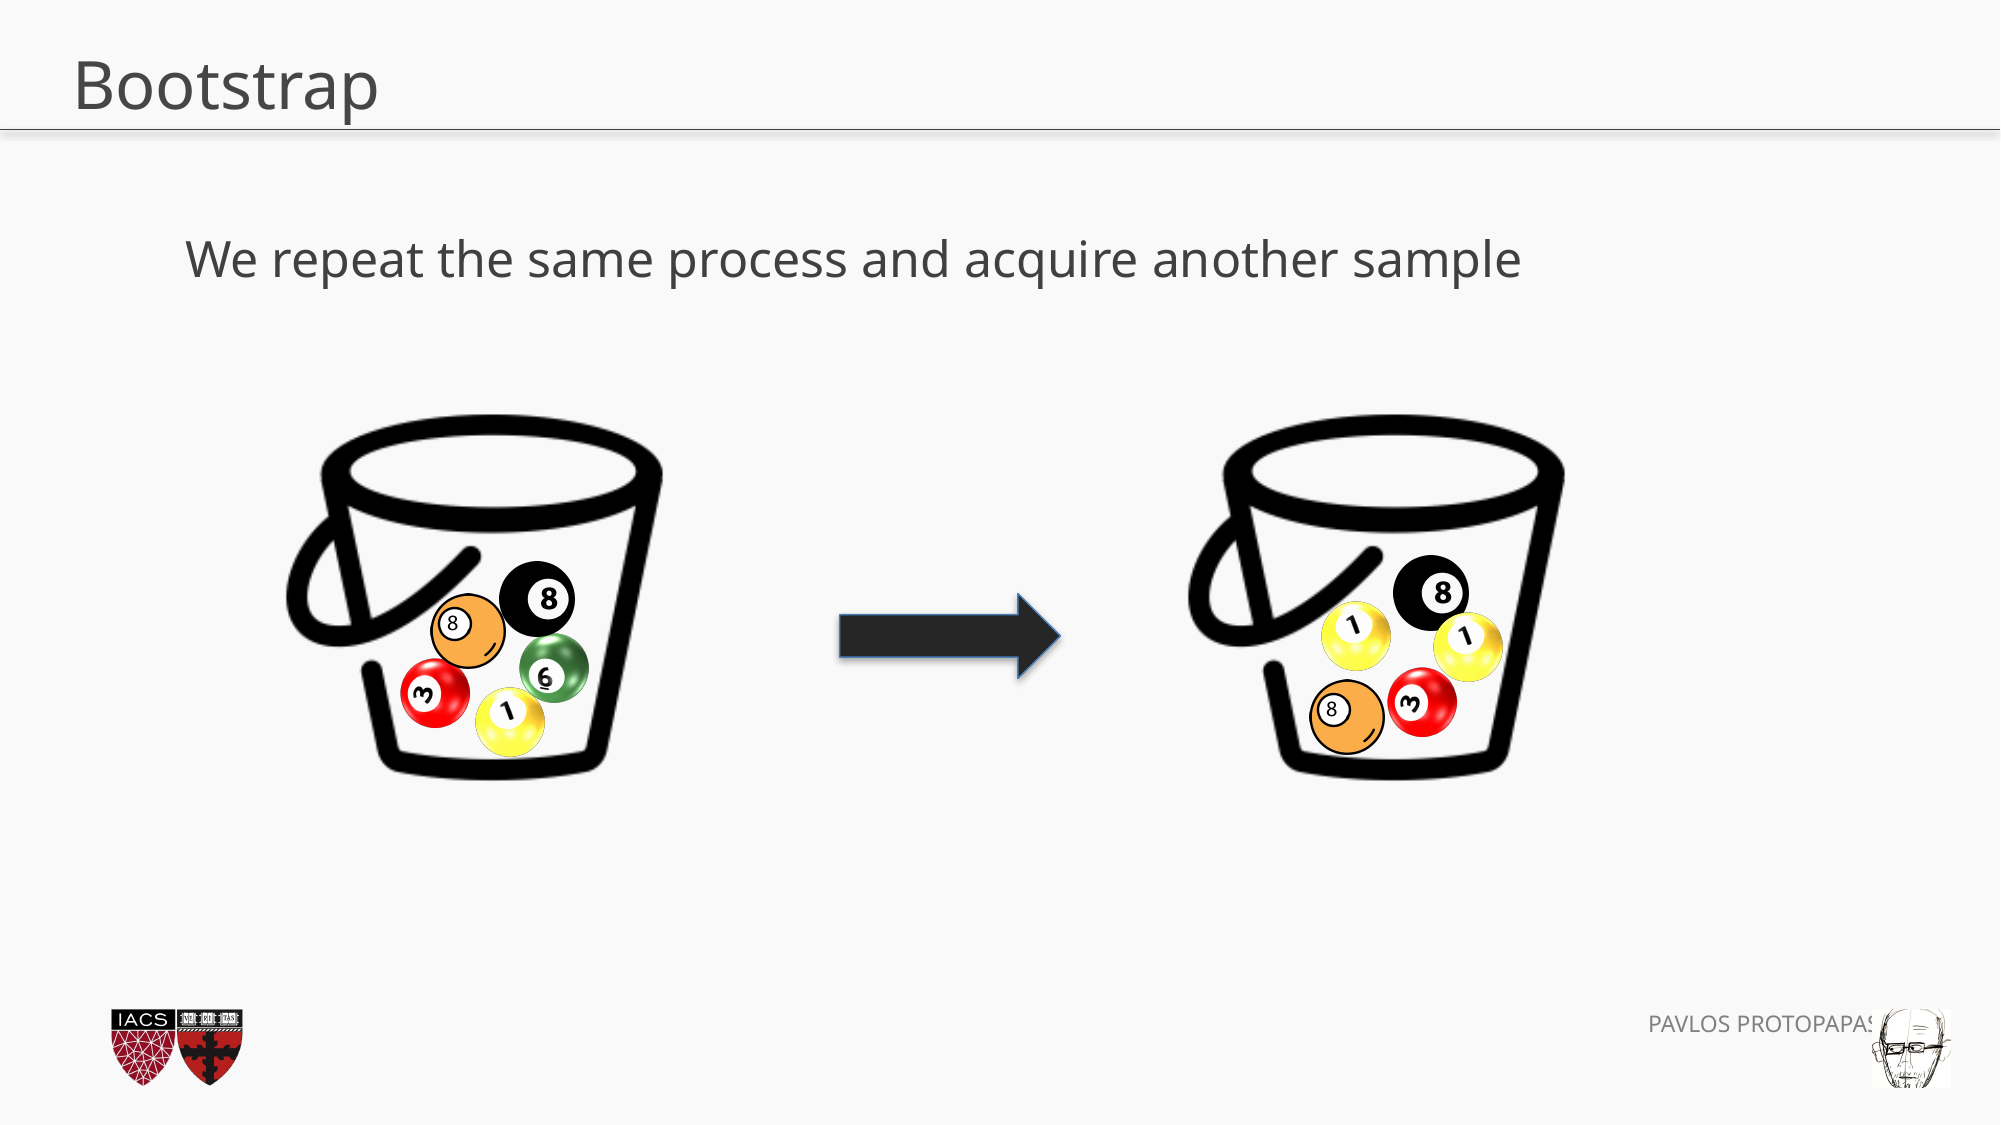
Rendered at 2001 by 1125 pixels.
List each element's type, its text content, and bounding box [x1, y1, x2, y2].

picture [266, 390, 684, 808]
picture [1168, 390, 1586, 808]
title Bootstrap [57, 35, 1943, 162]
picture [1872, 1009, 1951, 1088]
text_box [838, 592, 1061, 680]
text_box We repeat the same process and acquire another sample [170, 220, 1539, 296]
picture [109, 1009, 243, 1086]
